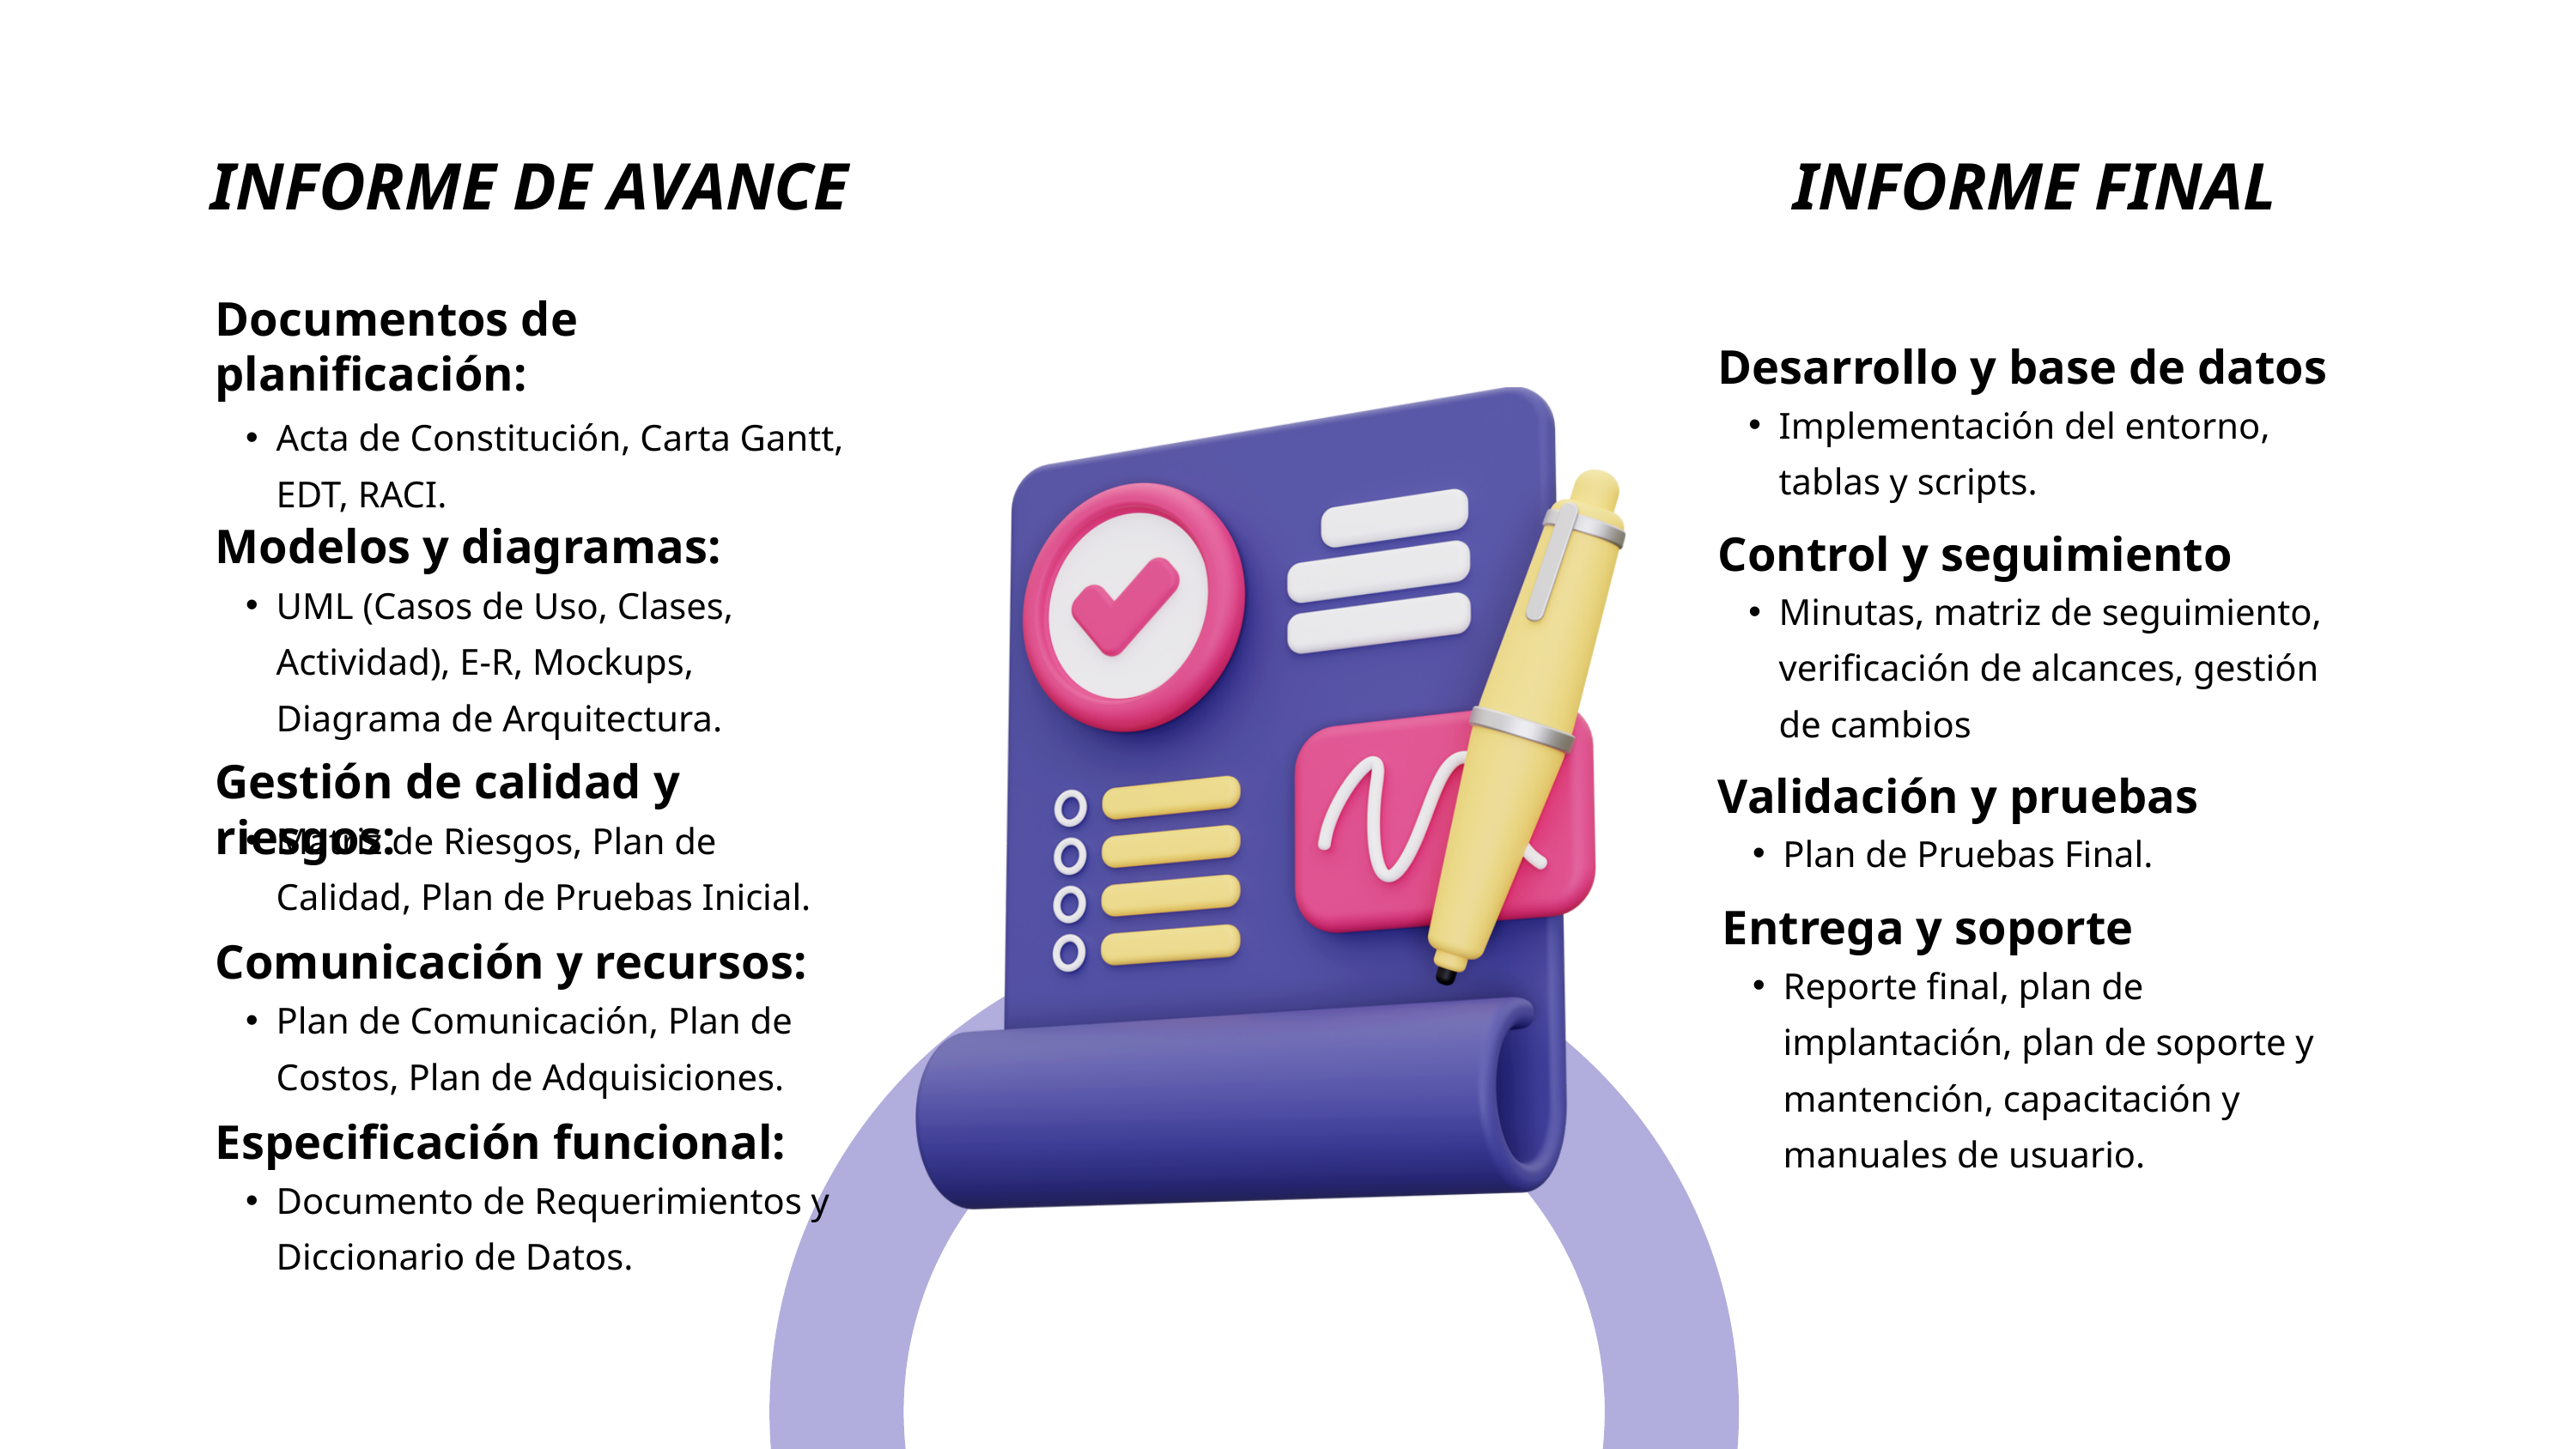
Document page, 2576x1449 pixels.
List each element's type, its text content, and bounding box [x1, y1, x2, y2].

text_box Entrega y soporte [1722, 899, 2353, 950]
text_box [915, 387, 1626, 992]
text_box Control y seguimiento [1717, 524, 2348, 576]
text_box INFORME DE AVANCE [144, 144, 916, 223]
text_box Validación y pruebas [1717, 767, 2348, 822]
text_box INFORME FINAL [1728, 144, 2342, 223]
text_box Especificación funcional: [215, 1113, 831, 1165]
text_box Comunicación y recursos: [215, 932, 846, 985]
text_box Modelos y diagramas: [215, 518, 846, 570]
text_box Matriz de Riesgos, Plan de Calidad, Plan de Pruebas Inicial. [215, 805, 846, 918]
text_box Acta de Constitución, Carta Gantt, EDT, RACI. [215, 402, 846, 515]
text_box Reporte final, plan de implantación, plan de soporte y mantención, capacitación y manuales de usuario. [1722, 950, 2353, 1175]
text_box Minutas, matriz de seguimiento, verificación de alcances, gestión de cambios [1717, 576, 2348, 745]
text_box Documento de Requerimientos y Diccionario de Datos. [215, 1165, 831, 1278]
text_box Plan de Comunicación, Plan de Costos, Plan de Adquisiciones. [215, 985, 846, 1098]
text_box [836, 993, 1673, 1449]
text_box Implementación del entorno, tablas y scripts. [1717, 389, 2348, 502]
text_box UML (Casos de Uso, Clases, Actividad), E-R, Mockups, Diagrama de Arquitectura. [215, 570, 846, 739]
text_box Plan de Pruebas Final. [1722, 818, 2343, 875]
text_box Documentos de planificación: [215, 289, 846, 401]
text_box Gestión de calidad y riesgos: [215, 752, 846, 805]
text_box Desarrollo y base de datos [1717, 338, 2348, 389]
